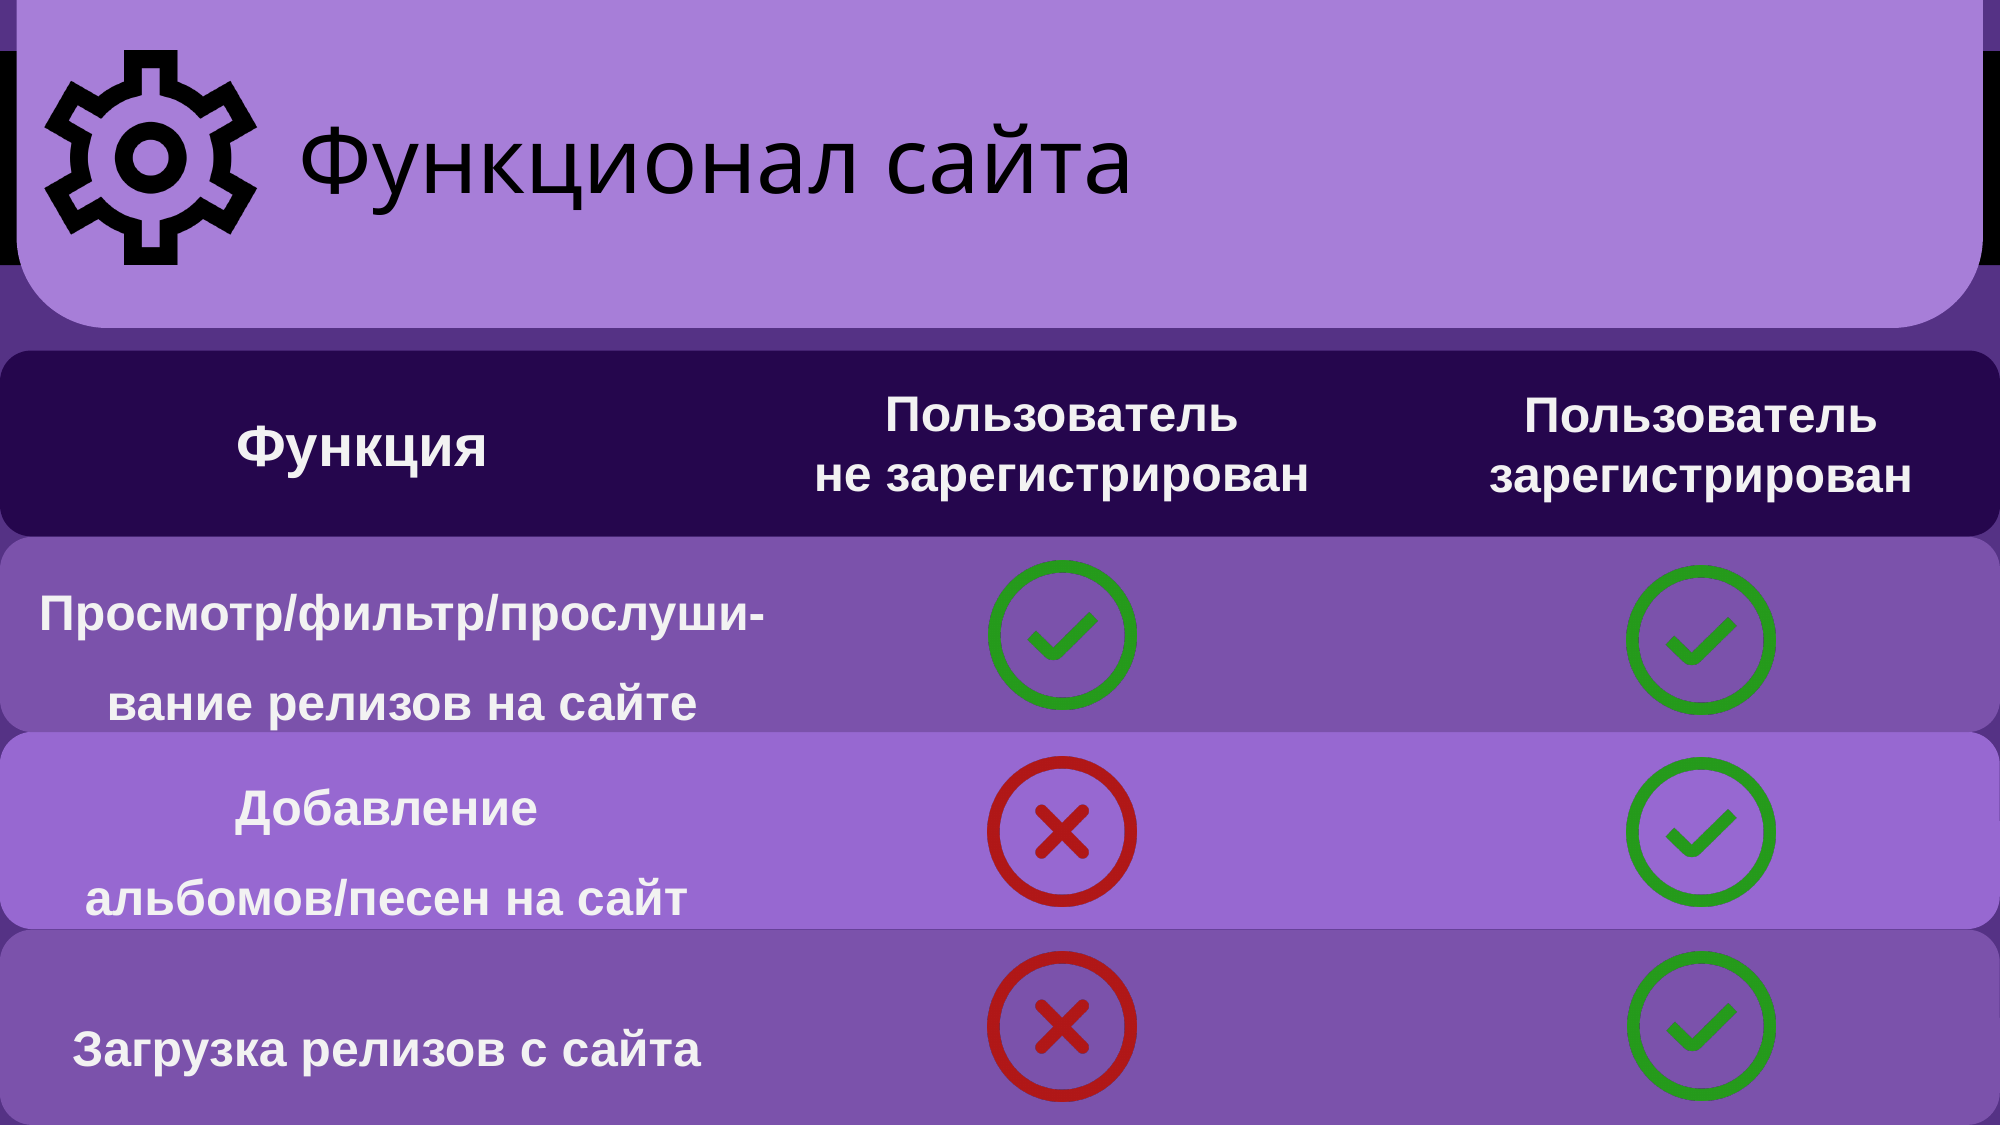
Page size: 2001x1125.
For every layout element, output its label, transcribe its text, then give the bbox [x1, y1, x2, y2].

text_box [0, 50, 19, 266]
picture [1626, 757, 1776, 907]
text_box Просмотр/фильтр/прослуши-вание релизов на сайте [10, 542, 794, 738]
picture [987, 756, 1137, 907]
text_box [0, 349, 2000, 538]
picture [1626, 565, 1776, 715]
text_box [0, 739, 10, 922]
text_box Функционал сайта [284, 94, 1377, 220]
text_box [763, 732, 2000, 929]
text_box [1980, 50, 2000, 266]
picture [1627, 951, 1776, 1101]
picture [43, 50, 258, 266]
text_box [15, 0, 1984, 330]
text_box [0, 928, 2000, 1125]
text_box [0, 544, 10, 725]
text_box Пользователь зарегистрирован [1469, 375, 1933, 511]
text_box Пользователь не зарегистрирован [793, 374, 1331, 509]
text_box Добавление альбомов/песен на сайт [10, 738, 763, 934]
picture [988, 560, 1137, 710]
text_box Загрузка релизов с сайта [10, 978, 763, 1084]
text_box Функция [209, 400, 515, 486]
text_box [13, 537, 2000, 734]
picture [987, 951, 1137, 1102]
